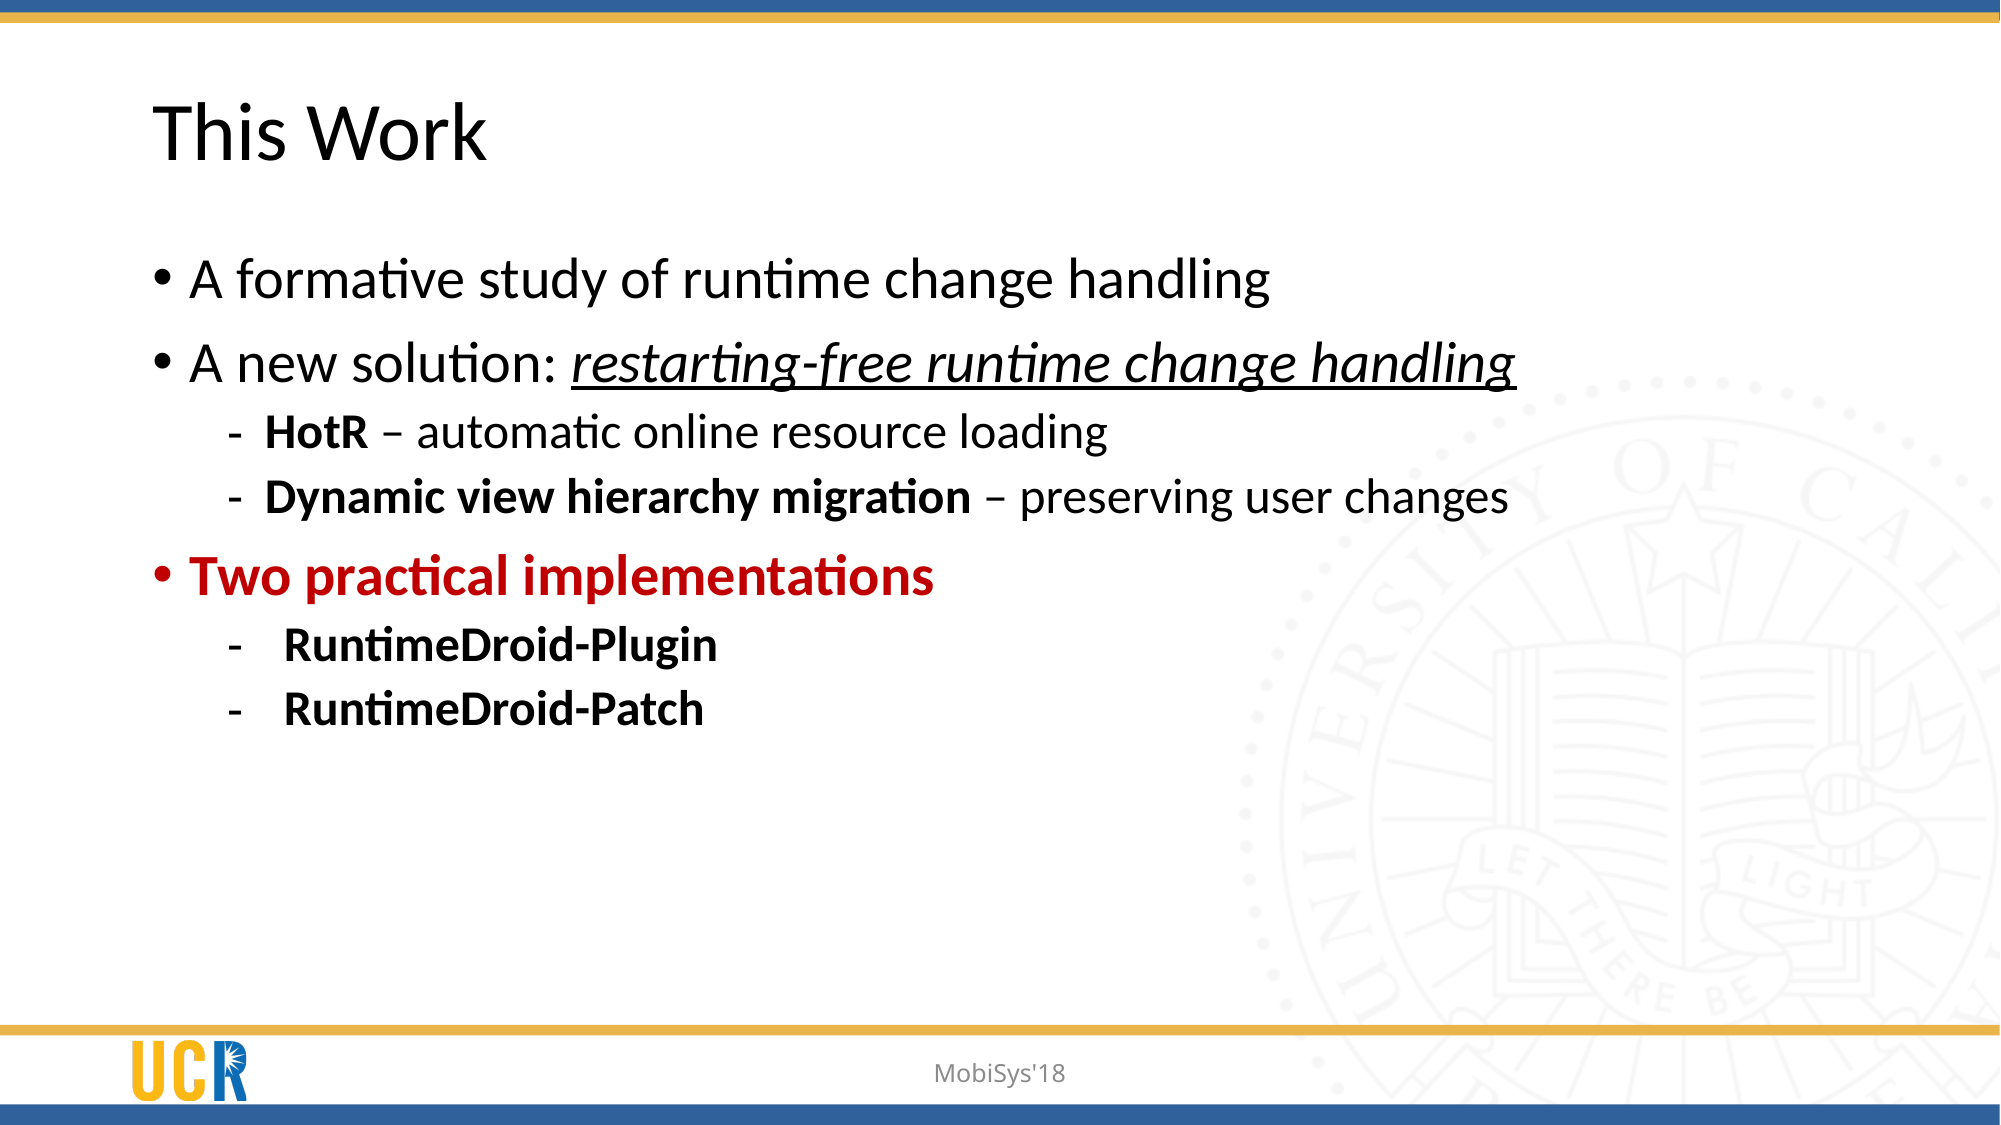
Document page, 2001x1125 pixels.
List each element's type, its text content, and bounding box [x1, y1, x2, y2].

list A formative study of runtime change handling A new solution: restarting-free runtime change handling HotR – automatic online resource loading Dynamic view hierarchy migration – preserving user changes Two practical implementations RuntimeDroid-Plugin RuntimeDroid-Patch [137, 241, 1863, 775]
footer MobiSys'18 [662, 1042, 1338, 1103]
title This Work [137, 59, 1863, 207]
